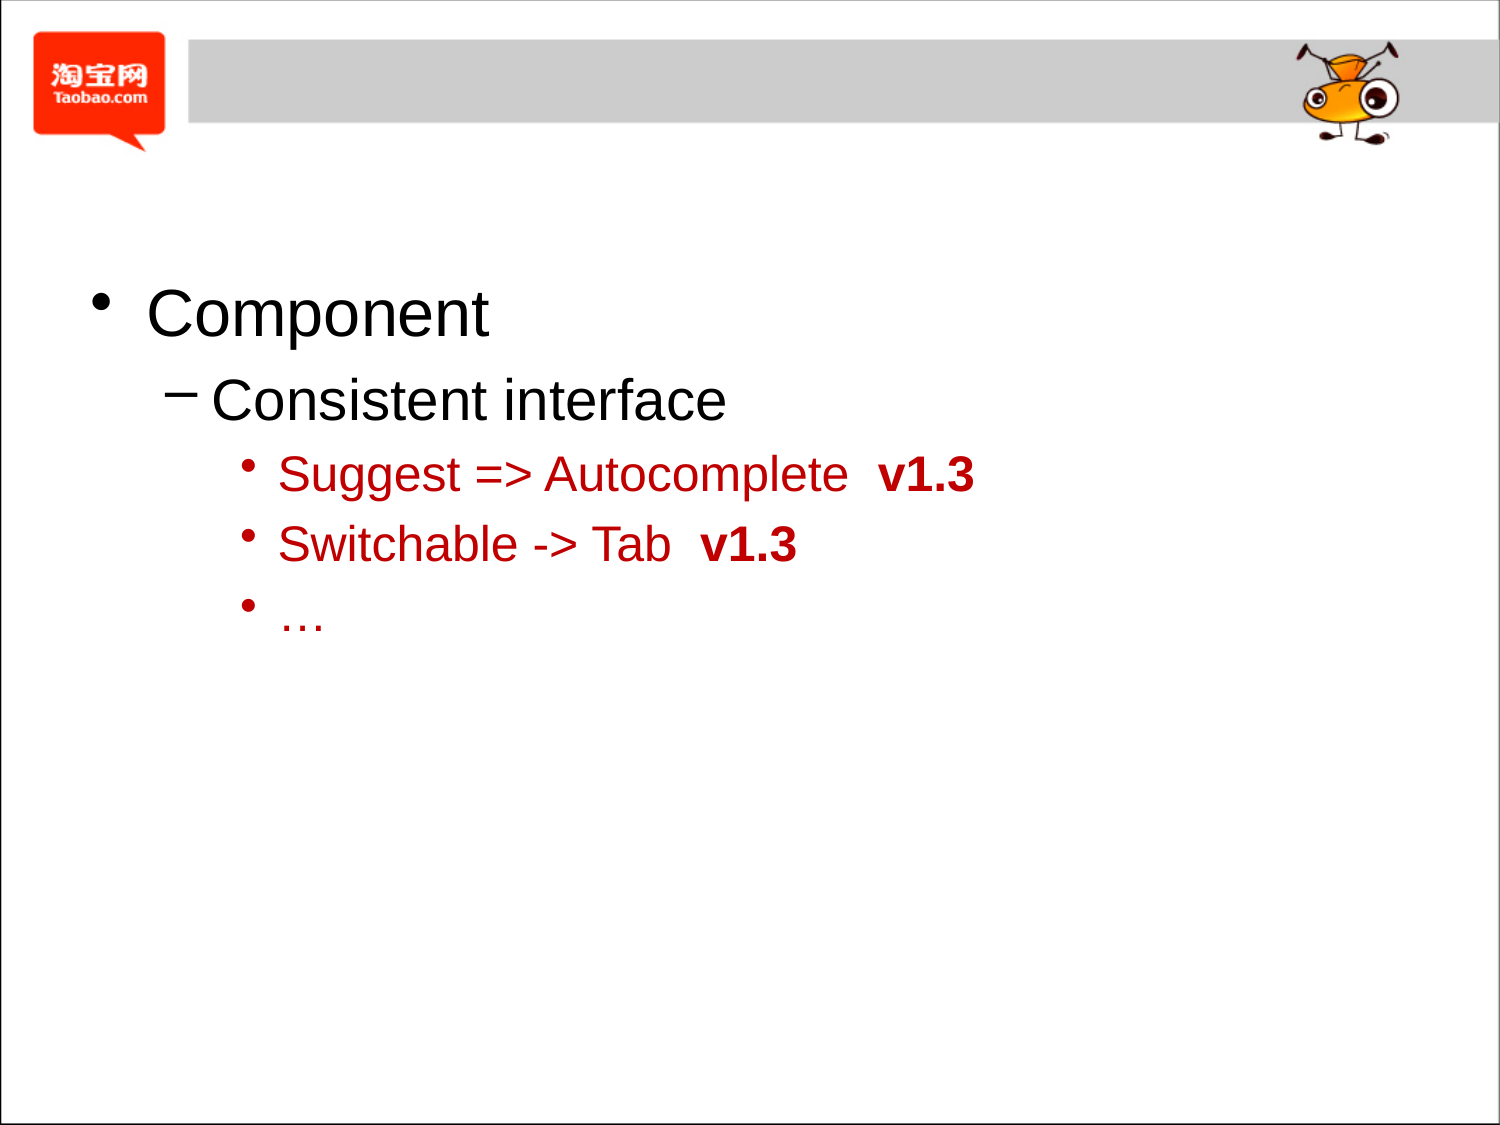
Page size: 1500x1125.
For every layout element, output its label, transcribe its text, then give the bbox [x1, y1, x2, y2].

picture [0, 0, 1500, 1125]
list Component Consistent interface Suggest => Autocomplete v1.3 Switchable -> Tab v1.3 … [74, 262, 1426, 1006]
